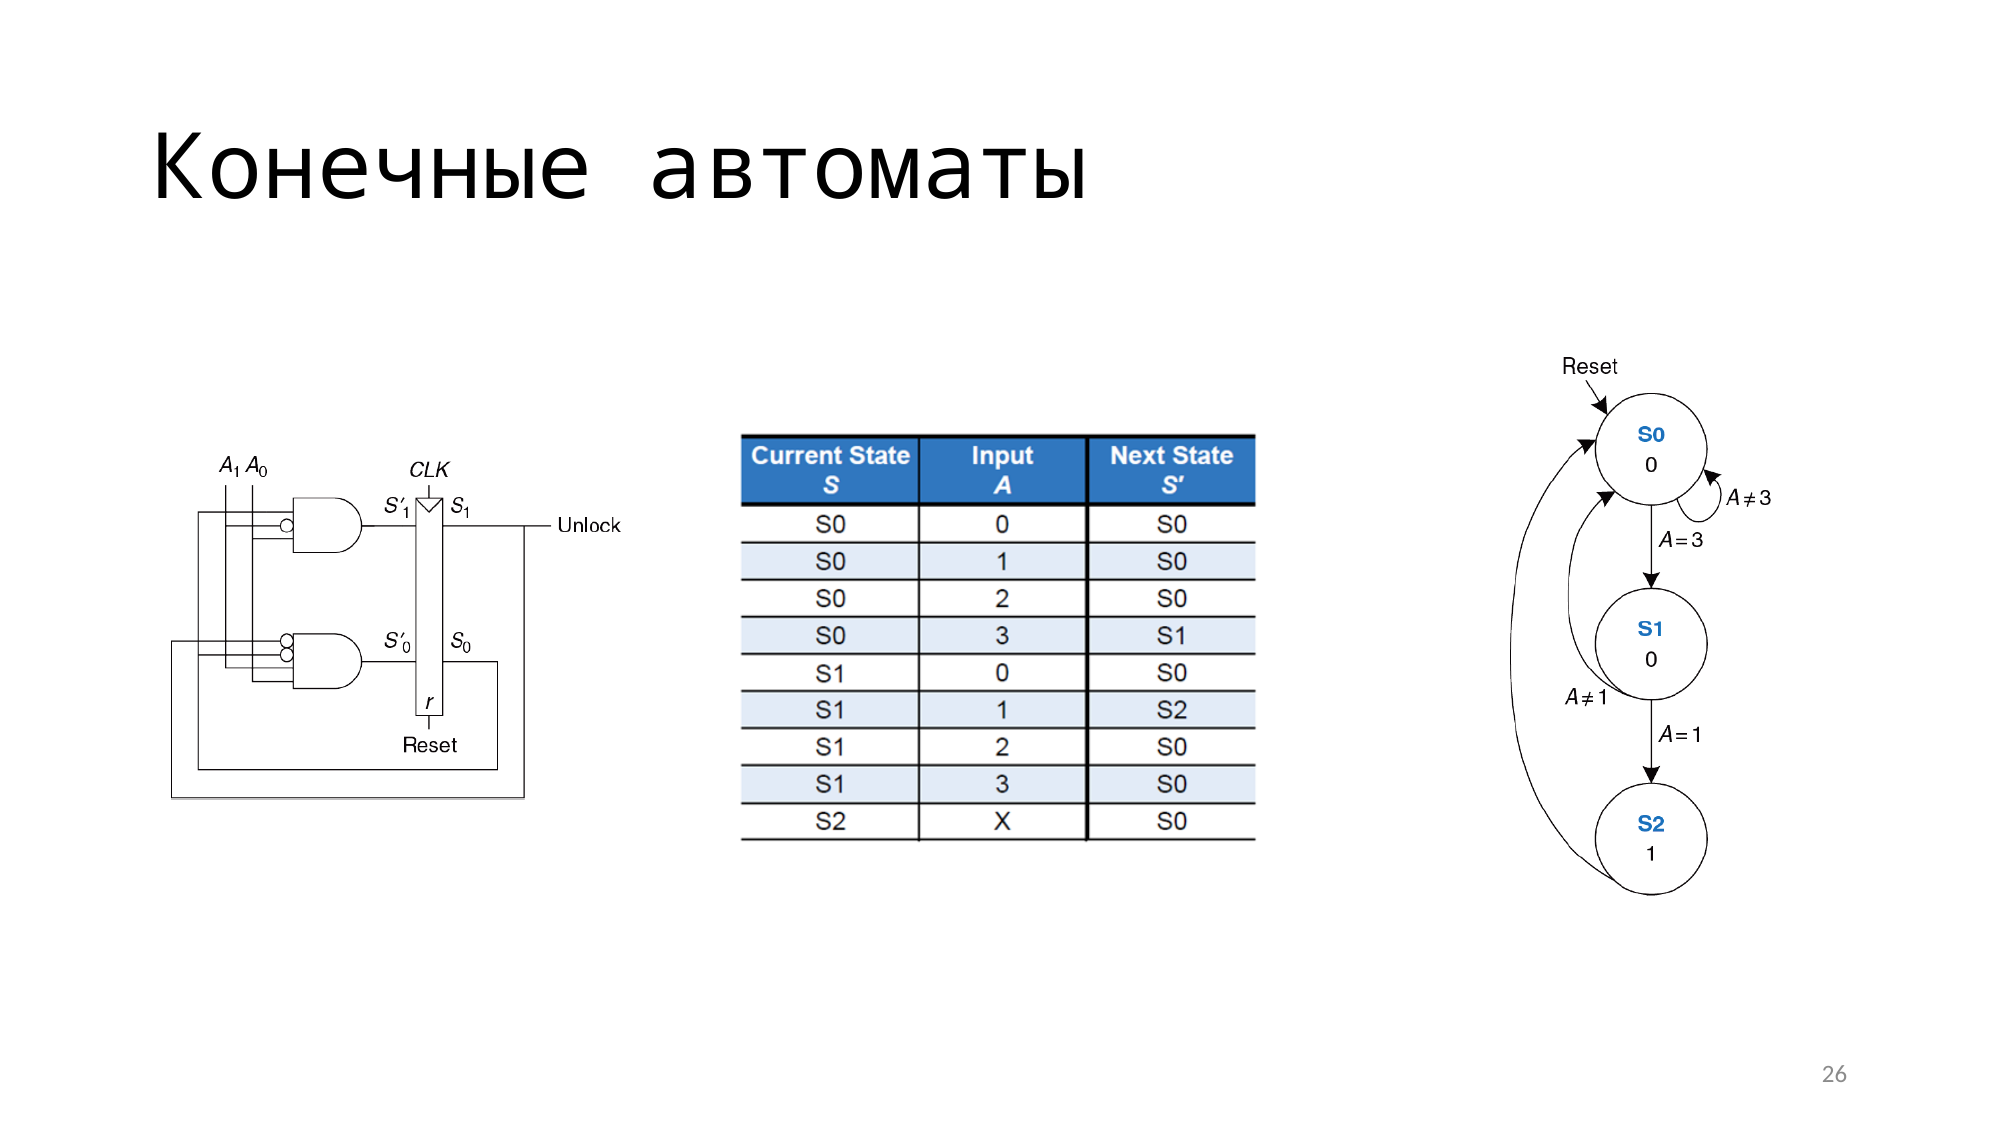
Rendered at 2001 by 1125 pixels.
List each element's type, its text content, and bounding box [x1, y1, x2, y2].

slide_number 26 [1412, 1042, 1863, 1103]
picture [154, 441, 636, 804]
picture [1462, 341, 1782, 903]
title Конечные автоматы [137, 59, 1900, 278]
picture [736, 426, 1264, 849]
